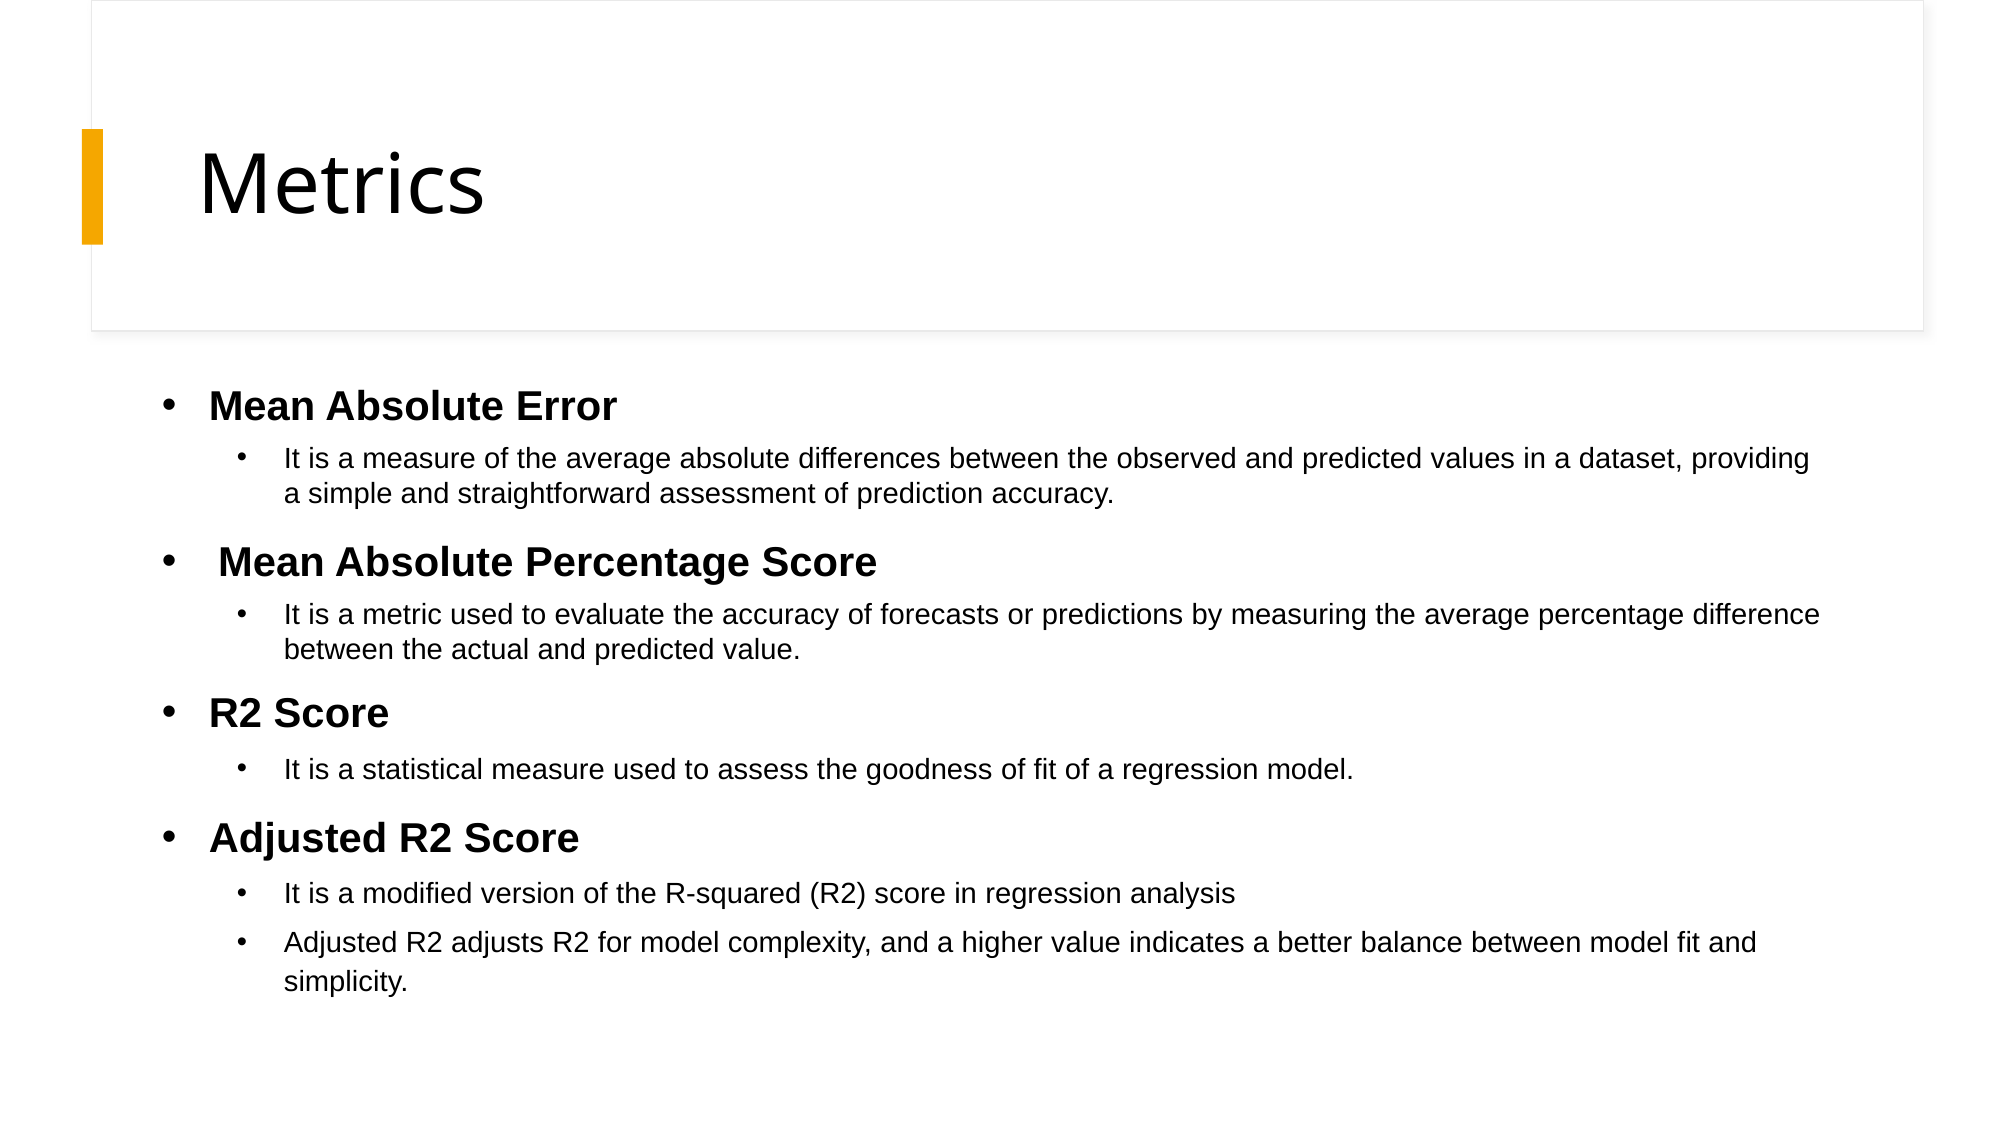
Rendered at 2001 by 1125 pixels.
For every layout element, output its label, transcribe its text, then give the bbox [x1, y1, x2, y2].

text_box Mean Absolute Error It is a measure of the average absolute differences between the observed and predicted values in a dataset, providing a simple and straightforward assessment of prediction accuracy. Mean Absolute Percentage Score It is a metric used to evaluate the accuracy of forecasts or predictions by measuring the average percentage difference between the actual and predicted value. R2 Score It is a statistical measure used to assess the goodness of fit of a regression model. Adjusted R2 Score It is a modified version of the R-squared (R2) score in regression analysis Adjusted R2 adjusts R2 for model complexity, and a higher value indicates a better balance between model fit and simplicity. [146, 199, 1851, 1005]
title Metrics [183, 90, 1851, 199]
